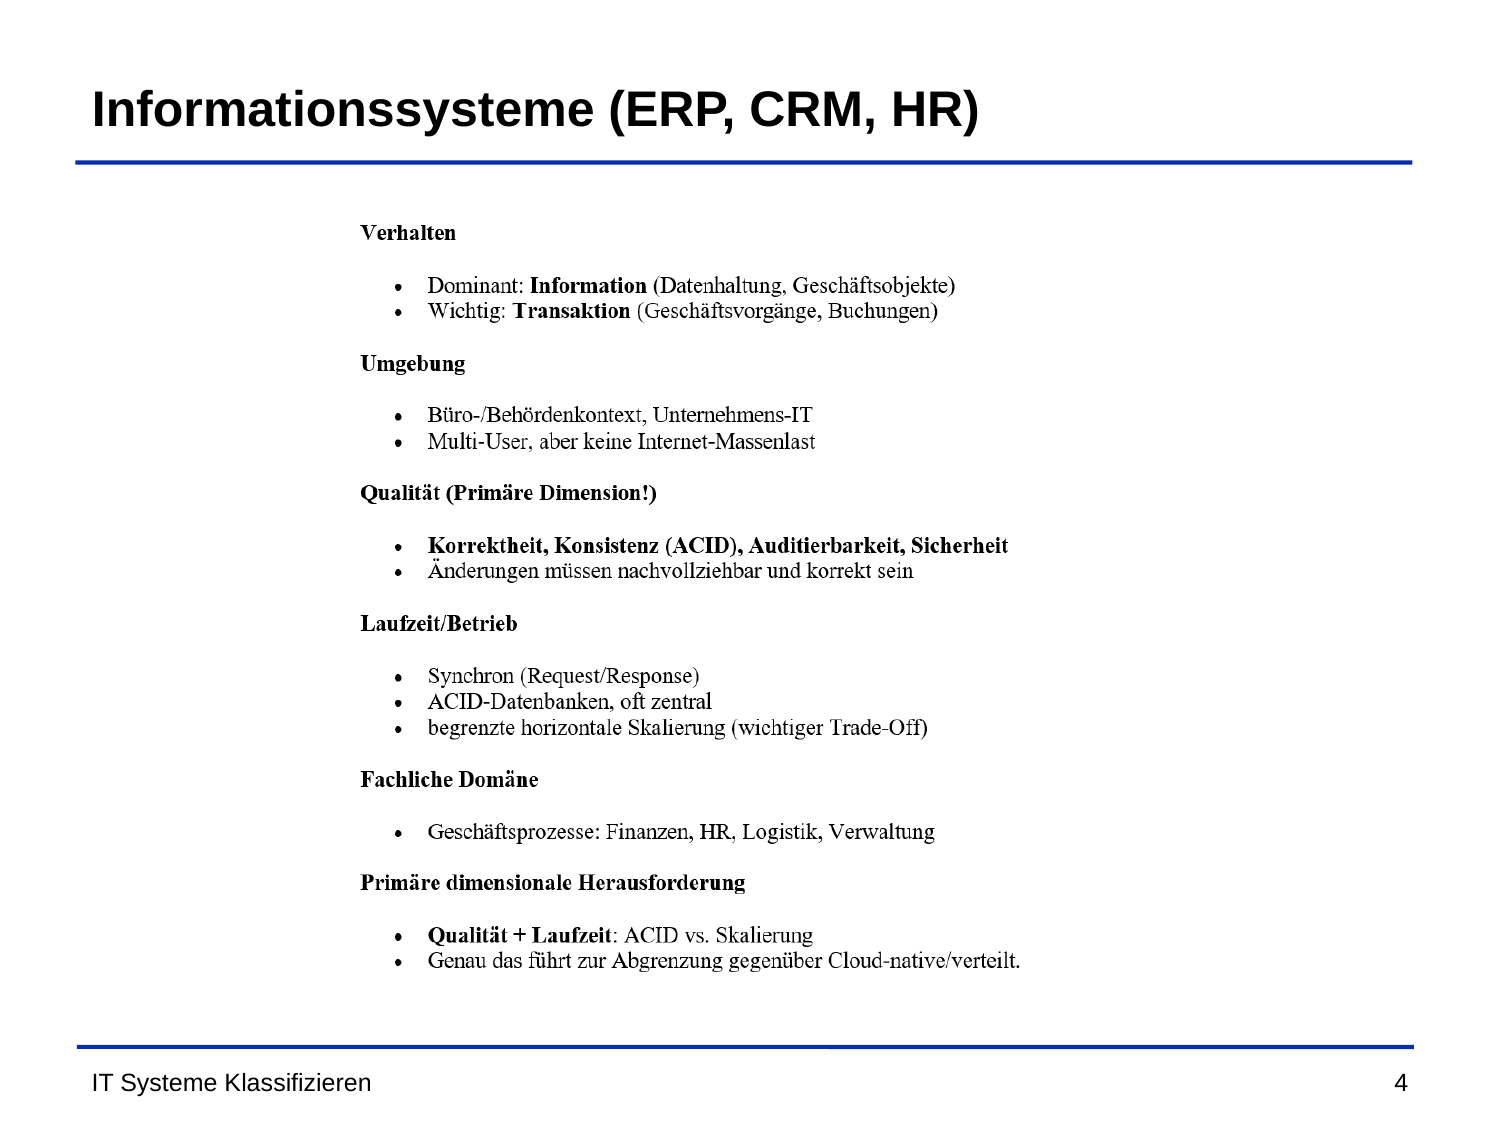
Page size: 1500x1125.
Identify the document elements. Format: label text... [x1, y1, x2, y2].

title Informationssysteme (ERP, CRM, HR) [76, 42, 1412, 171]
picture [319, 198, 1267, 1000]
